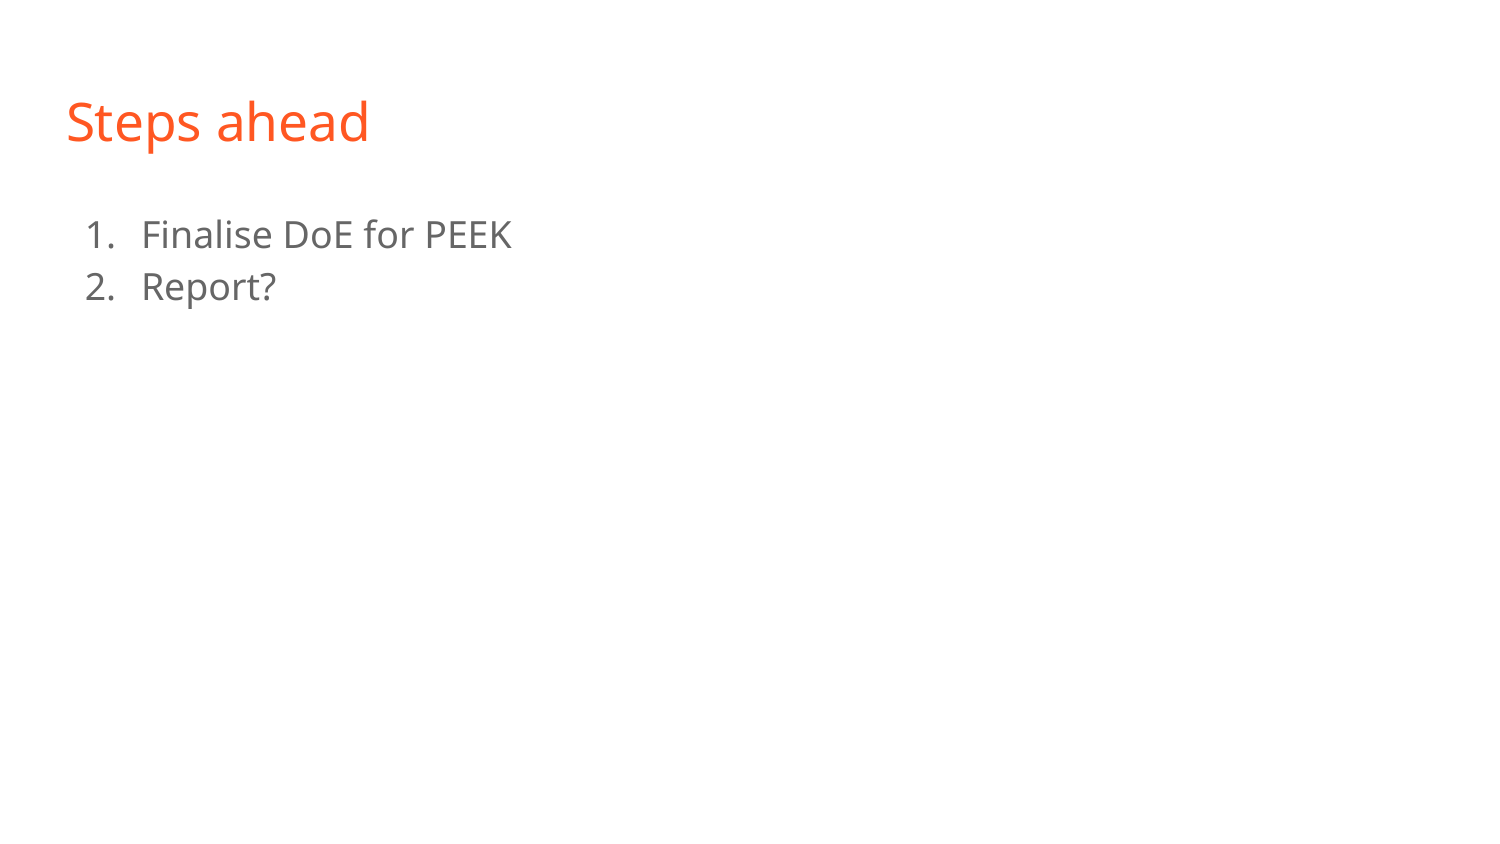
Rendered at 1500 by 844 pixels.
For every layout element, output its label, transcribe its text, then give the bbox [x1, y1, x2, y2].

title Steps ahead [51, 72, 1449, 167]
list Finalise DoE for PEEK Report? [51, 189, 1449, 750]
